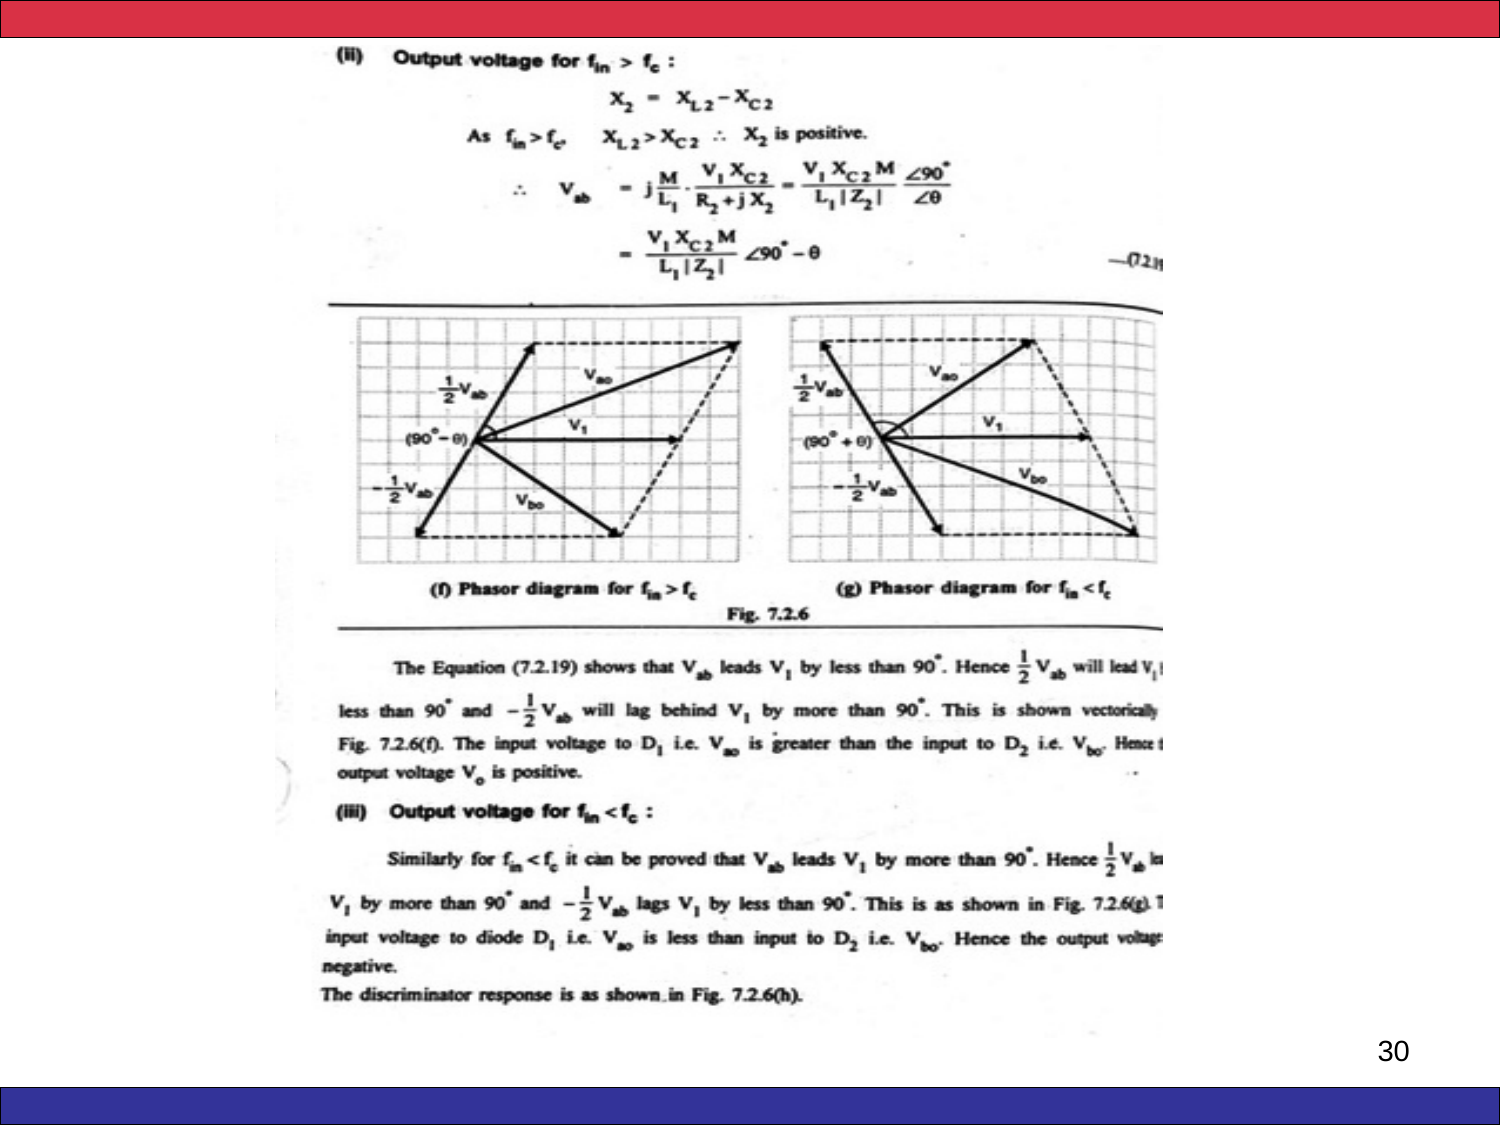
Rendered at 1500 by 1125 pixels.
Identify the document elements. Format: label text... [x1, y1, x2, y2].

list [274, 45, 1163, 1038]
slide_number 30 [1074, 1024, 1425, 1103]
